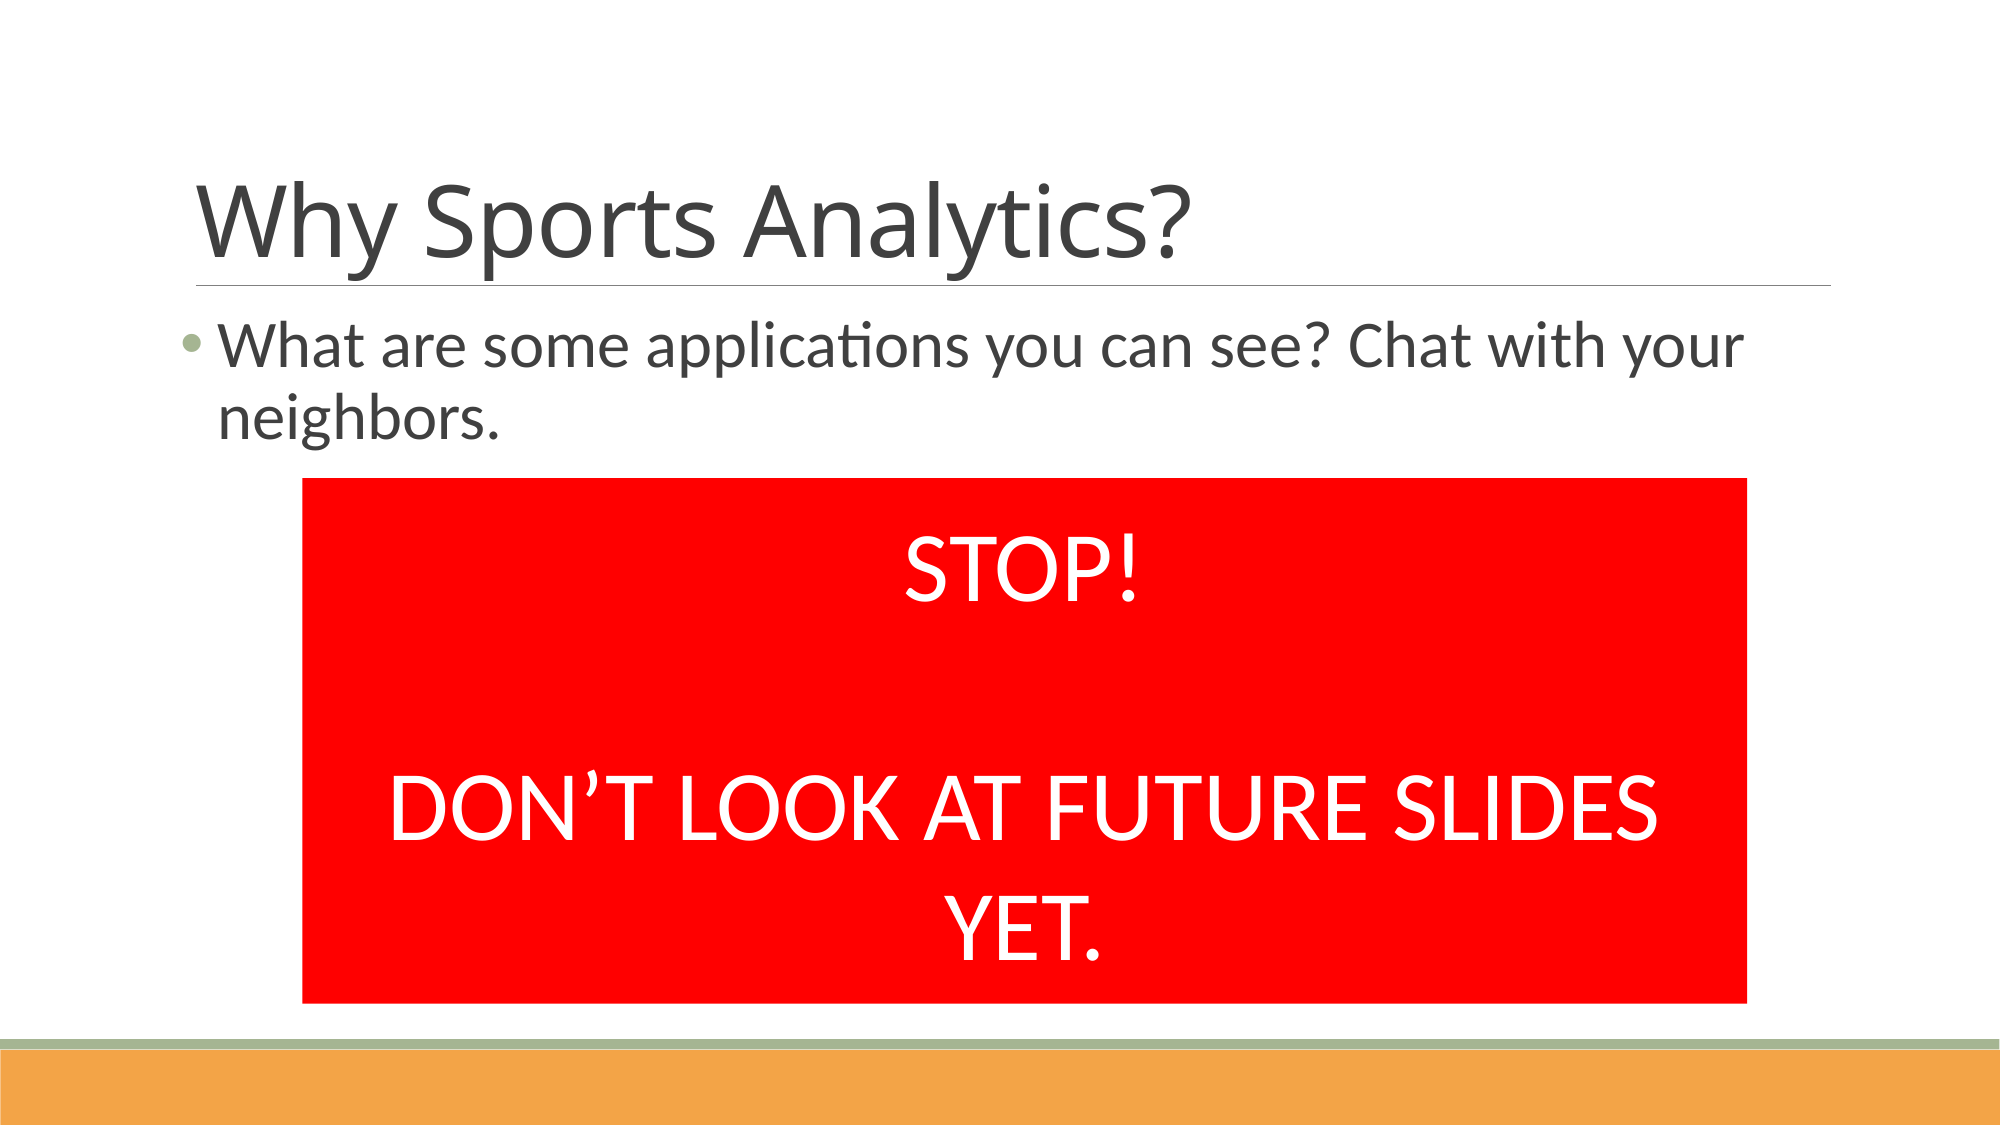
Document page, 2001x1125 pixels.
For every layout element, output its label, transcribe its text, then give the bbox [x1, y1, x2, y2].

text_box STOP! DON’T LOOK AT FUTURE SLIDES YET. [301, 477, 1749, 1005]
list What are some applications you can see? Chat with your neighbors. [180, 302, 1926, 963]
title Why Sports Analytics? [180, 47, 1830, 285]
